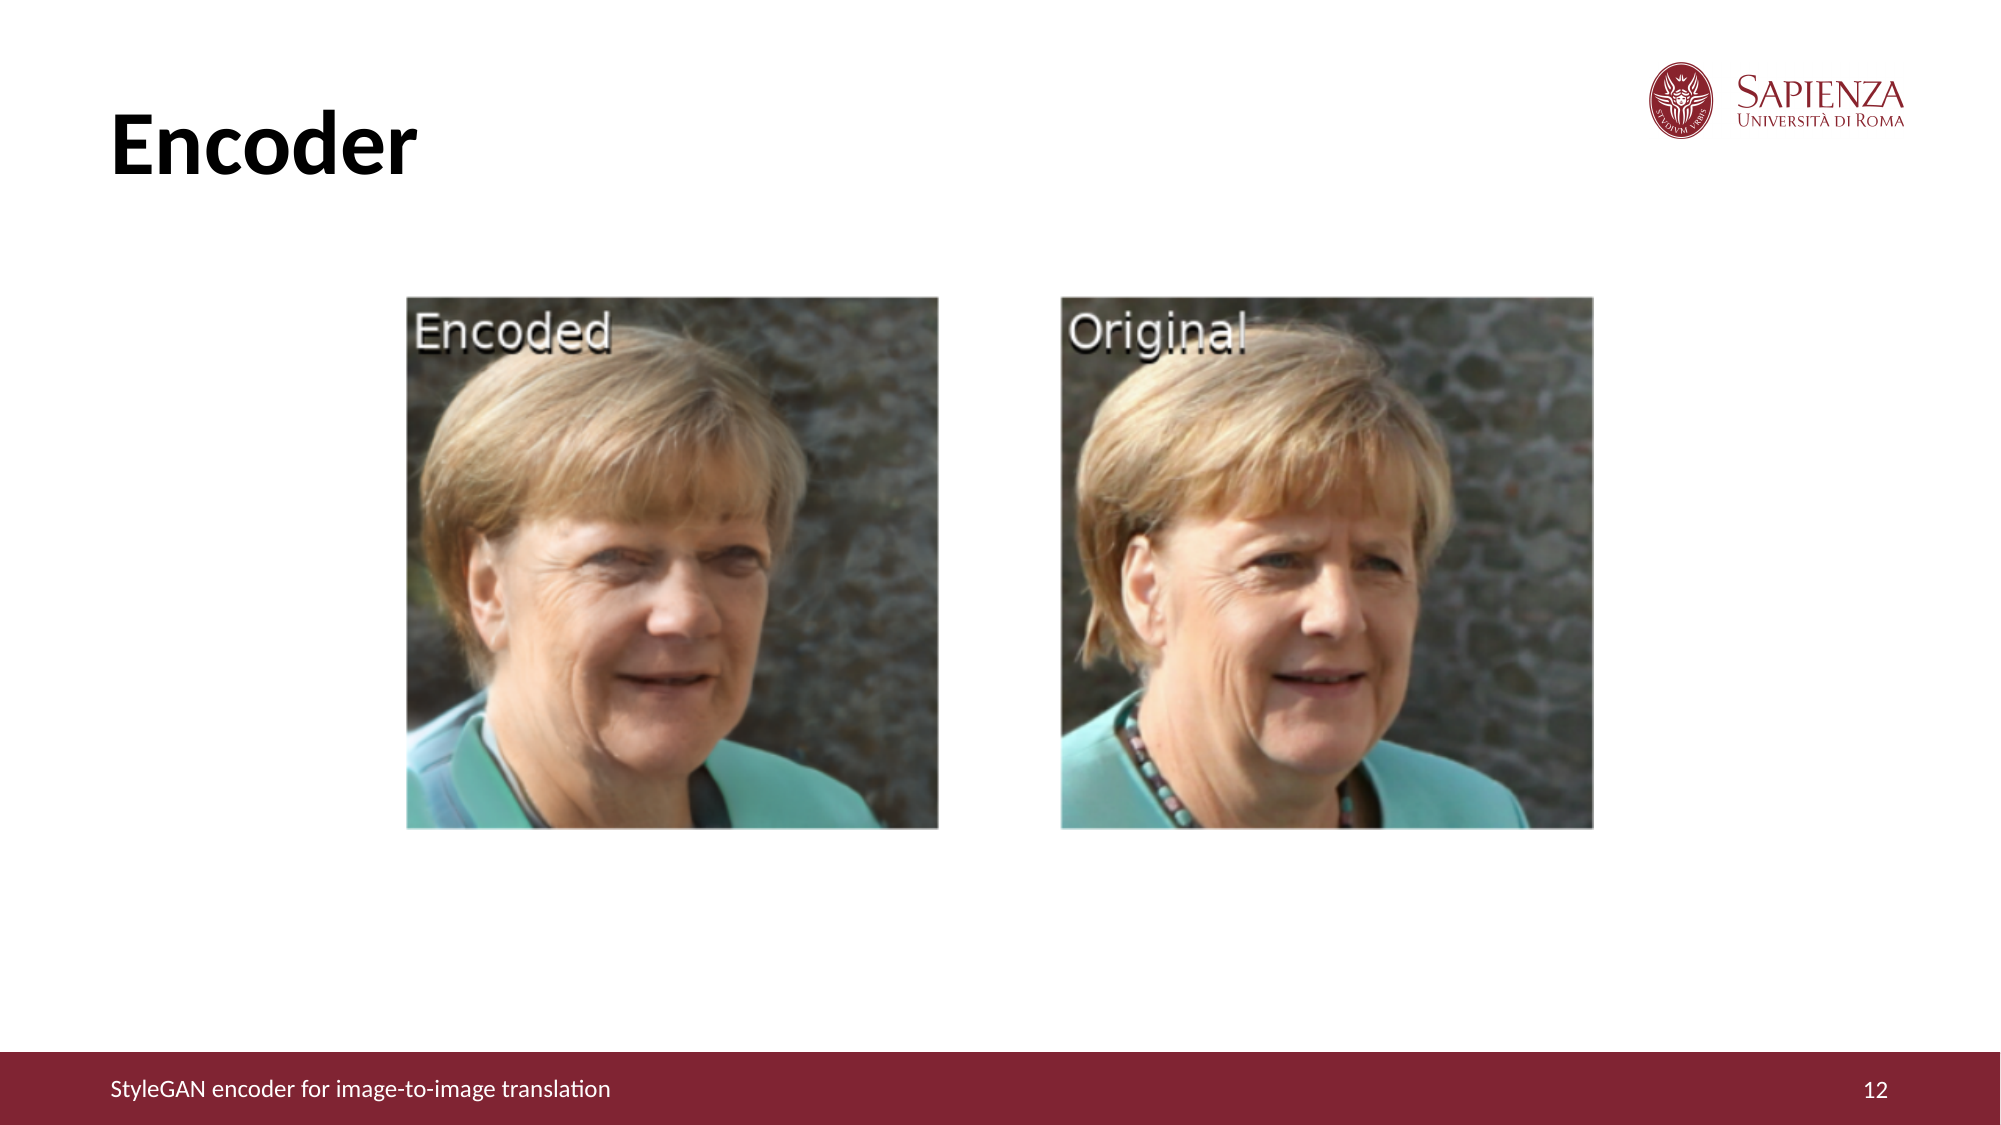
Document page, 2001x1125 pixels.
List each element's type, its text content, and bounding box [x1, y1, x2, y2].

picture [405, 295, 1594, 830]
picture [1649, 62, 1904, 79]
list StyleGAN encoder for image-to-image translation [95, 1068, 883, 1107]
title Encoder [95, 79, 1904, 211]
slide_number ‹#› [1453, 1058, 1904, 1119]
